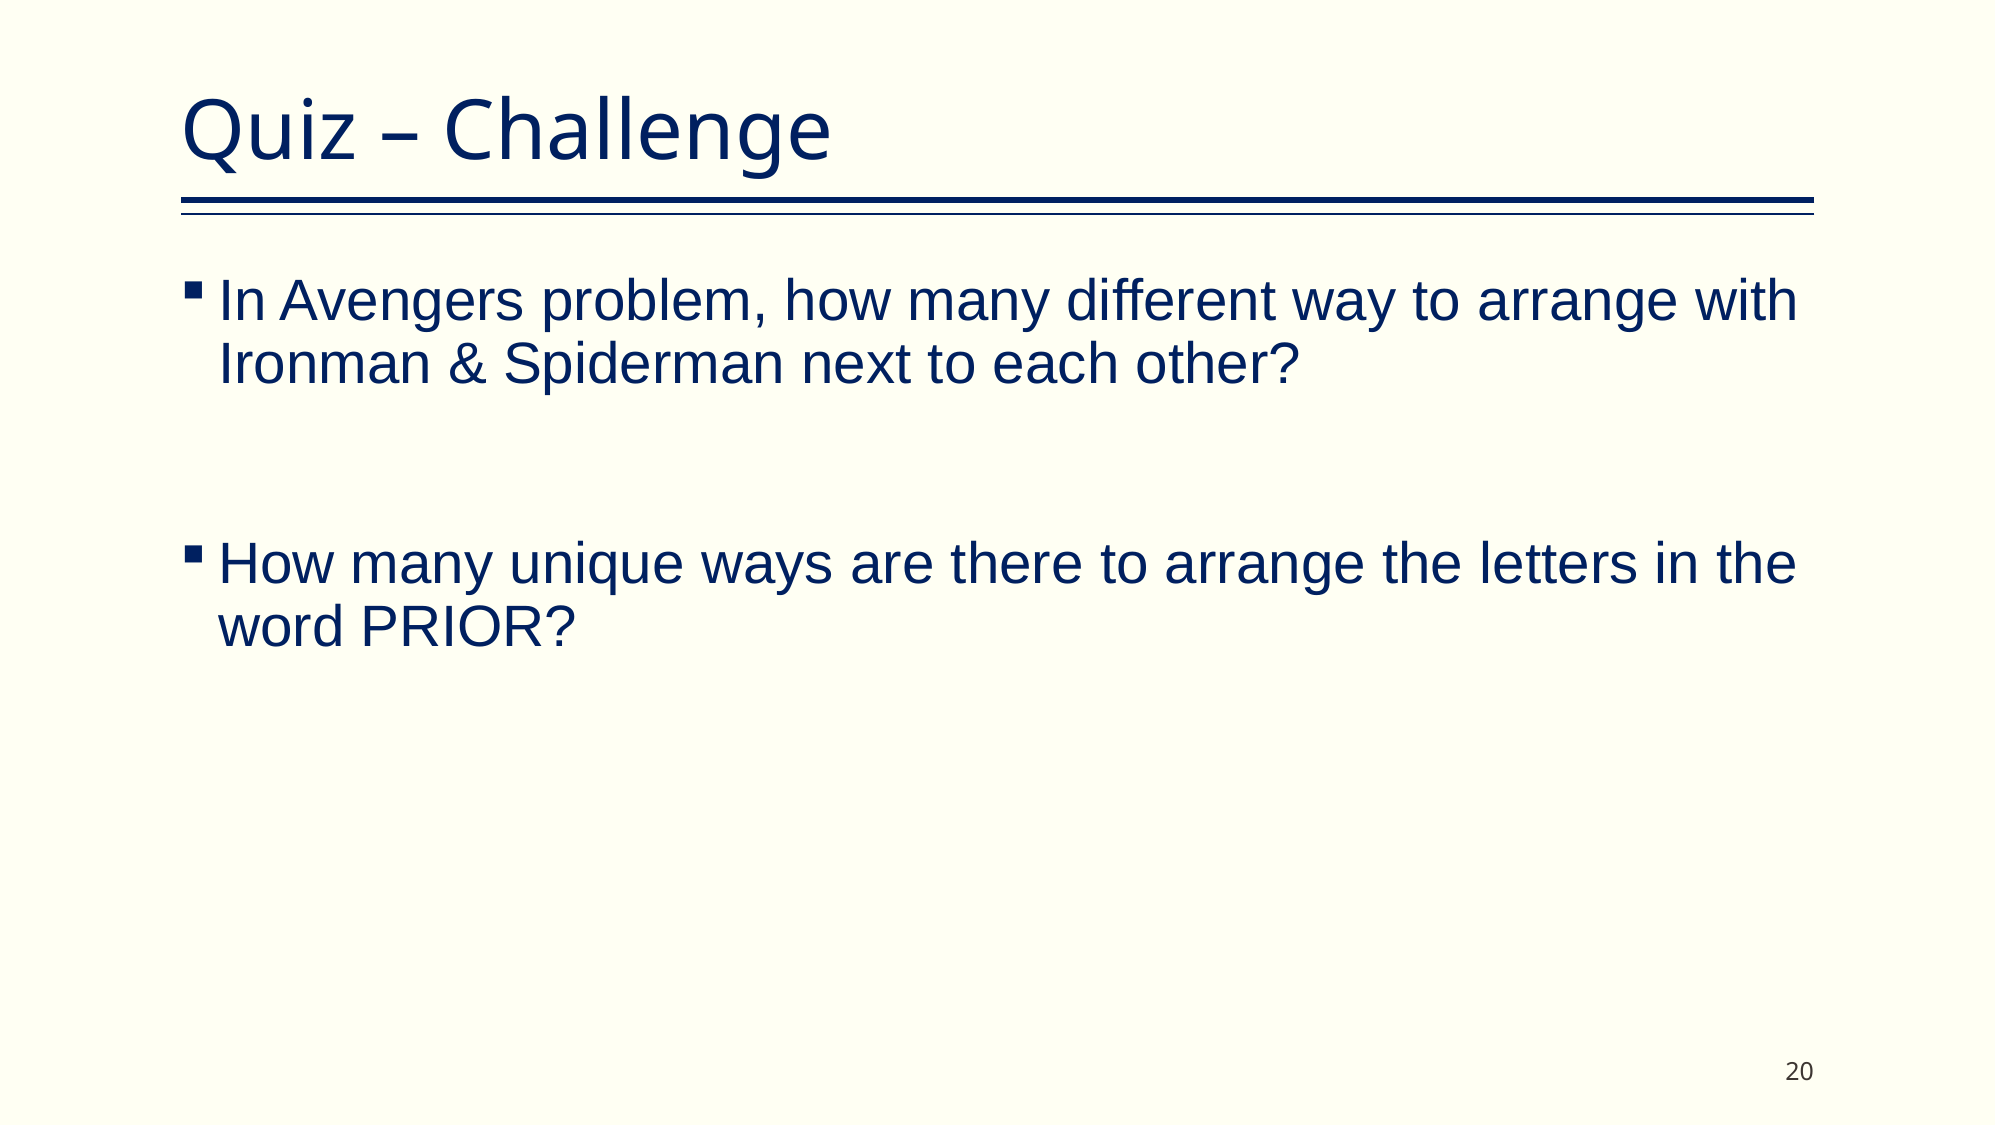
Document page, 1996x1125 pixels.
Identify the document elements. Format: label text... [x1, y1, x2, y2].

list In Avengers problem, how many different way to arrange with Ironman & Spiderman next to each other? How many unique ways are there to arrange the letters in the word PRIOR? [180, 262, 1815, 1013]
title Quiz – Challenge [180, 5, 1814, 186]
slide_number 20 [1514, 1042, 1814, 1103]
